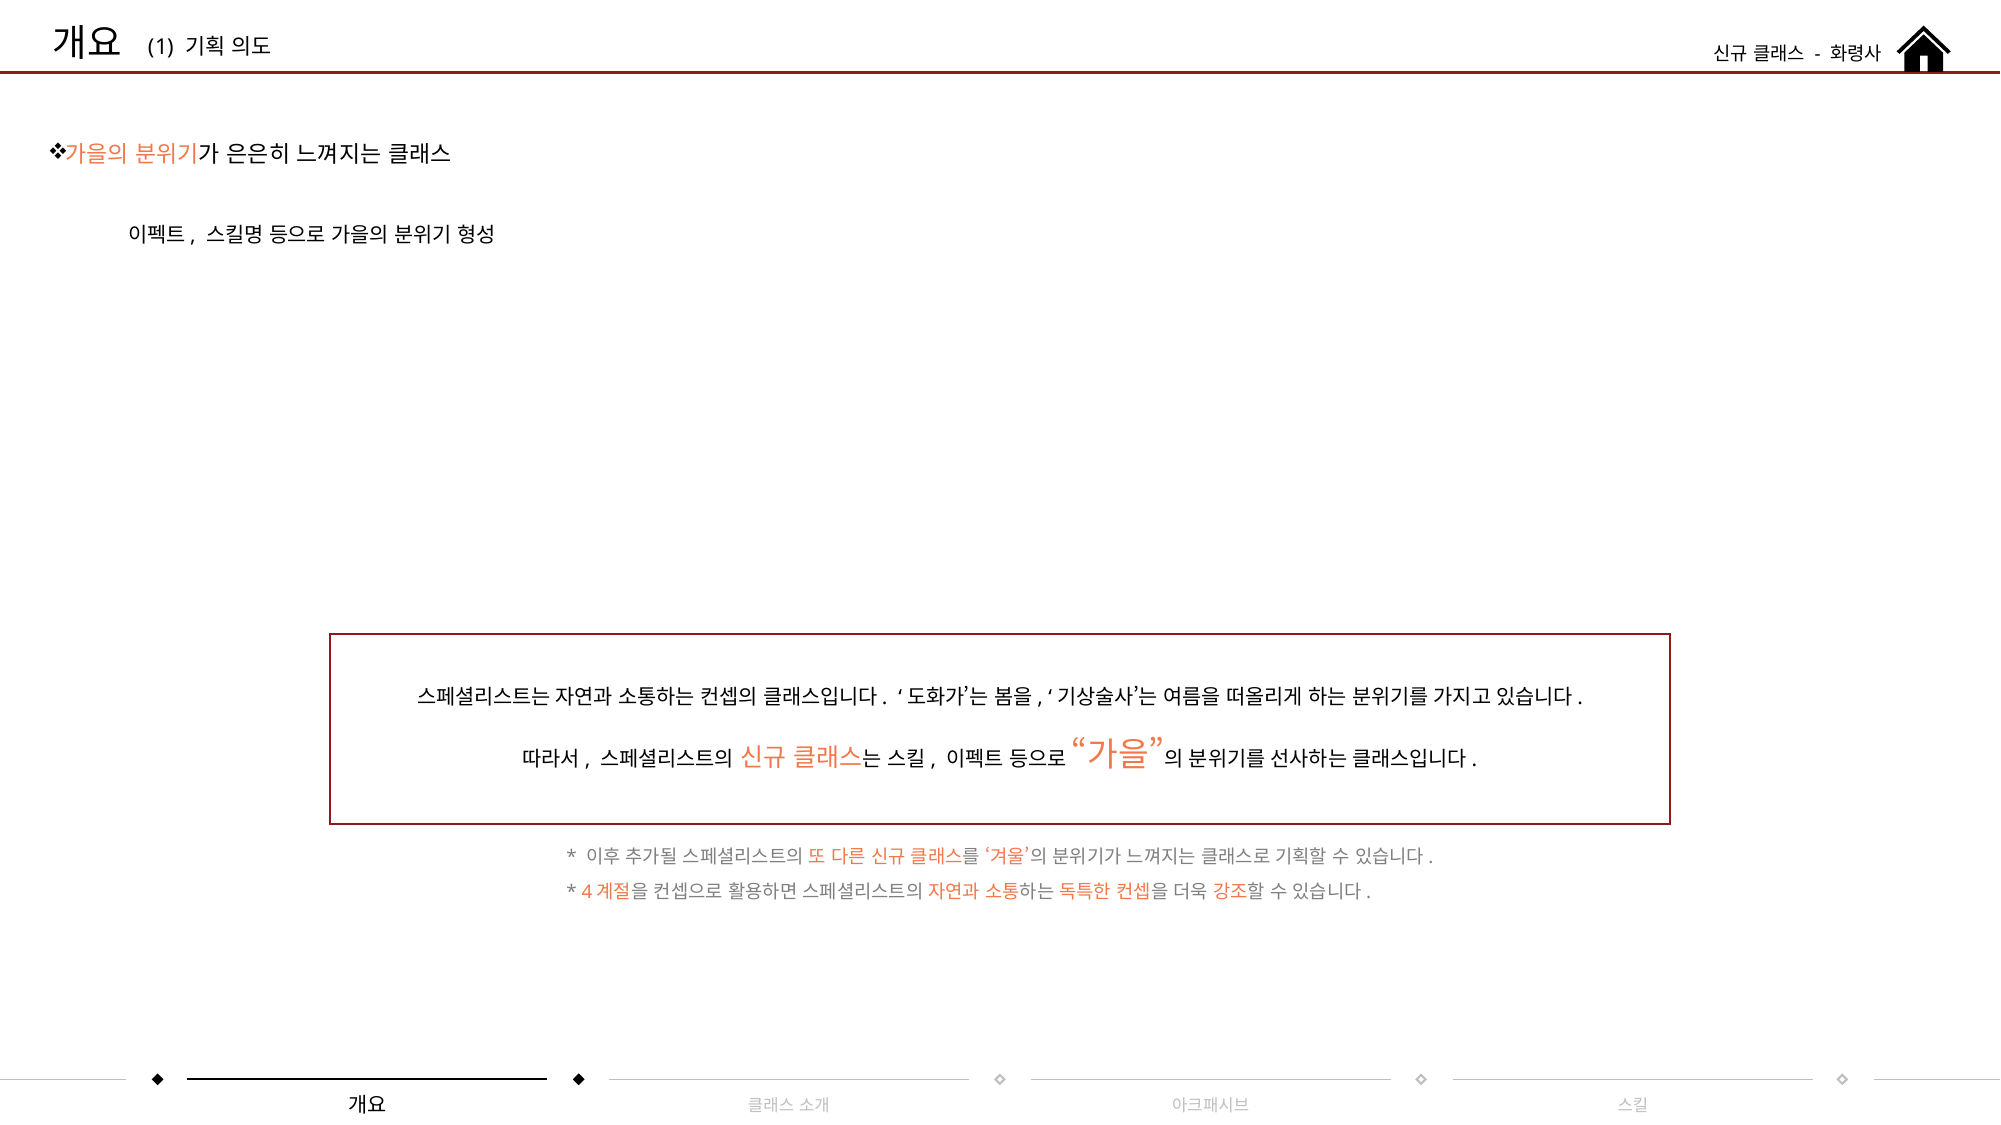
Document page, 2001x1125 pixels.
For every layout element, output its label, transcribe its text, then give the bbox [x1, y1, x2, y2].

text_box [329, 633, 1671, 912]
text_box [47, 139, 442, 168]
text_box 기획 의도 [133, 25, 366, 67]
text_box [1625, 24, 1952, 73]
text_box 이펙트, 스킬명 등으로 가을의 분위기 형성 [113, 214, 510, 254]
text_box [0, 1074, 2000, 1125]
text_box 개요 [52, 18, 323, 64]
